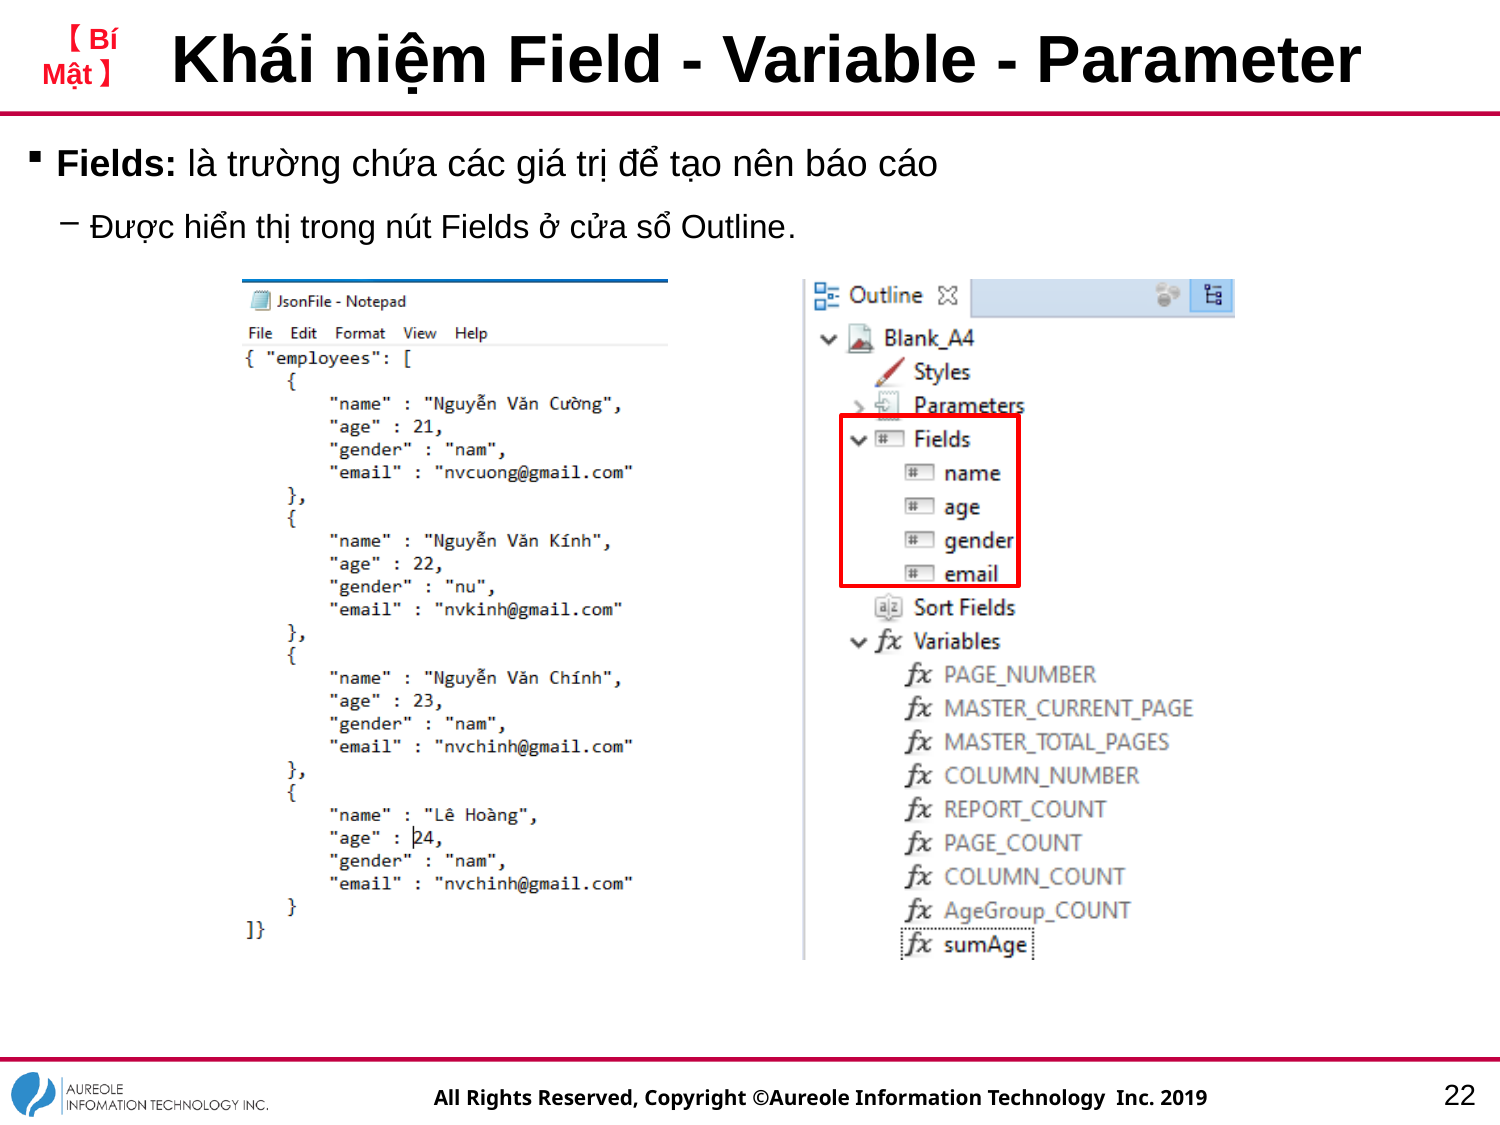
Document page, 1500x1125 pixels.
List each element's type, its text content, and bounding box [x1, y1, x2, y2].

picture [802, 279, 1235, 961]
picture [11, 1072, 268, 1117]
list Fields: là trường chứa các giá trị để tạo nên báo cáo Được hiển thị trong nút Fields ở cửa sổ Outline. [11, 137, 1489, 1025]
slide_number 21 [1399, 1068, 1492, 1117]
title Khái niệm Field - Variable - Parameter [155, 9, 1486, 103]
picture [241, 279, 668, 1000]
